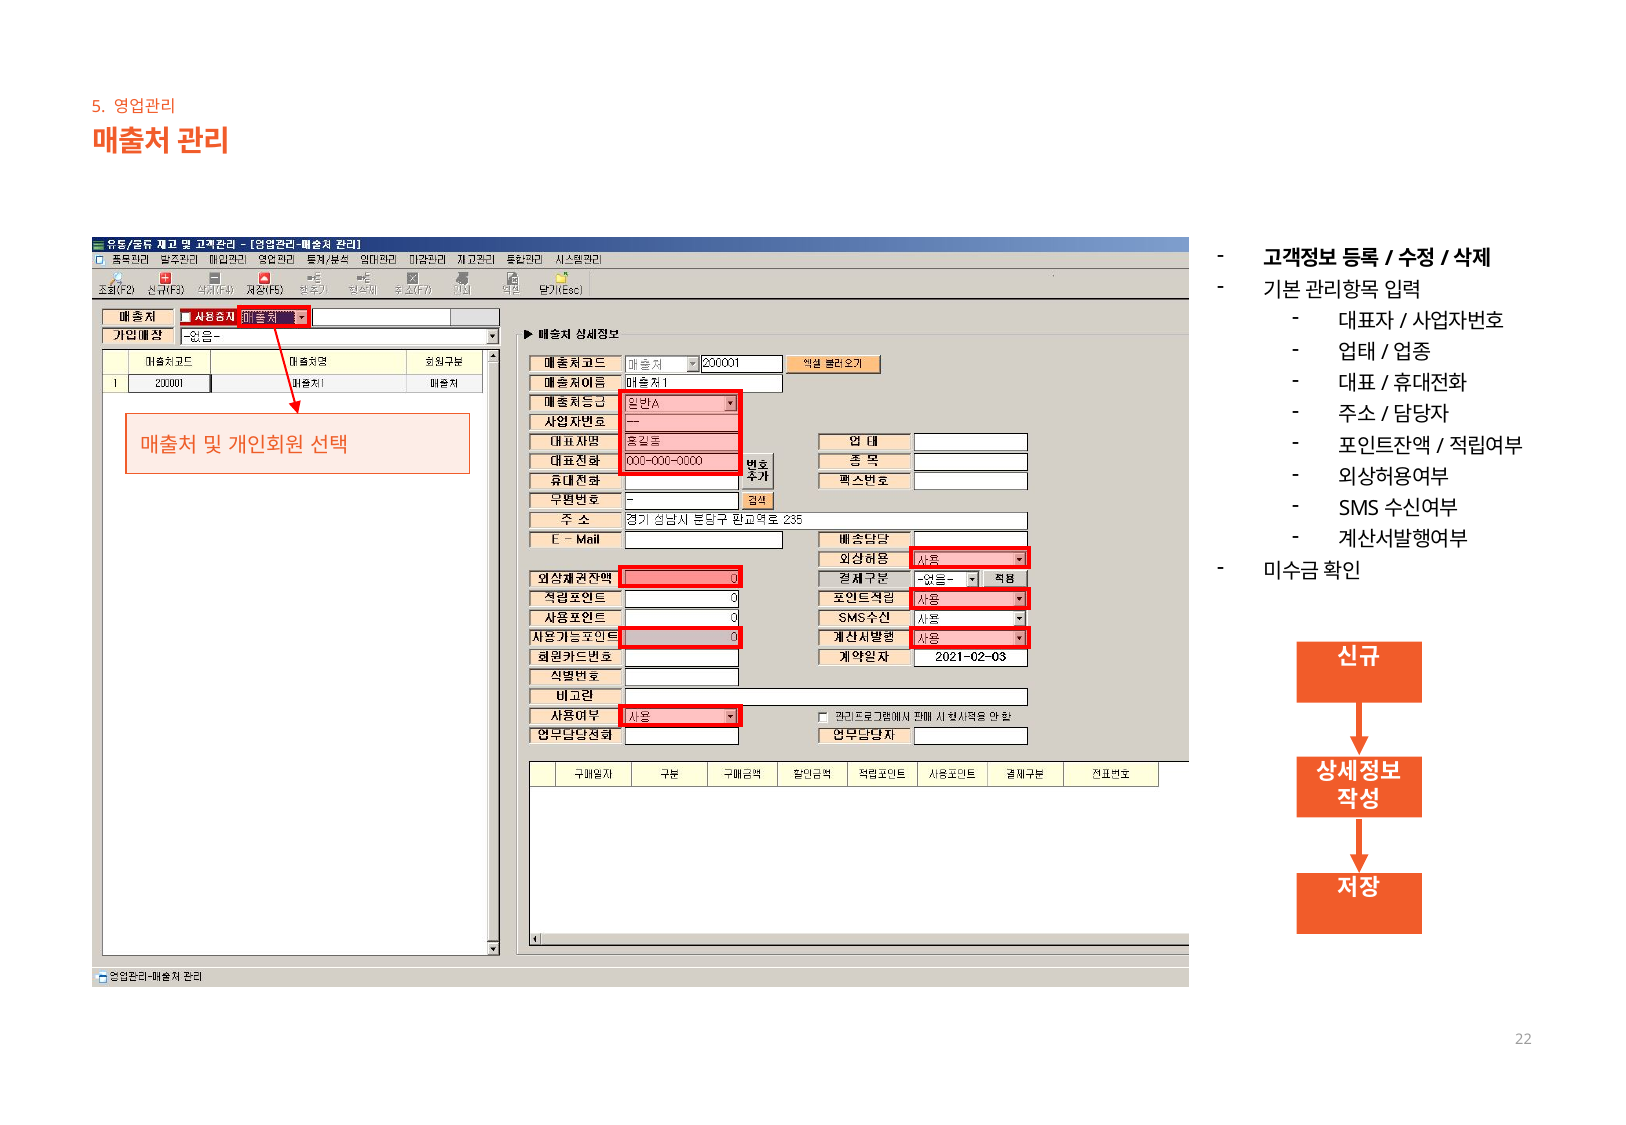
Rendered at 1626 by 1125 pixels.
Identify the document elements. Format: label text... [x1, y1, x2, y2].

text_box 5. 영업관리 [91, 95, 176, 116]
text_box 상세정보 작성 [1296, 756, 1422, 818]
text_box 신규 [1296, 641, 1422, 703]
text_box 매출처 관리 [92, 122, 239, 158]
picture [92, 237, 1189, 987]
text_box 고객정보 등록/수정/삭제 기본 관리항목 입력 대표자/사업자번호 업태/업종 대표/휴대전화 주소/담당자 포인트잔액/적립여부 외상허용여부 SMS수신여부 계산서발행여부 미수금 확인 [1202, 237, 1600, 590]
slide_number 22 [1183, 1030, 1532, 1091]
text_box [274, 326, 299, 414]
text_box 저장 [1296, 873, 1422, 934]
